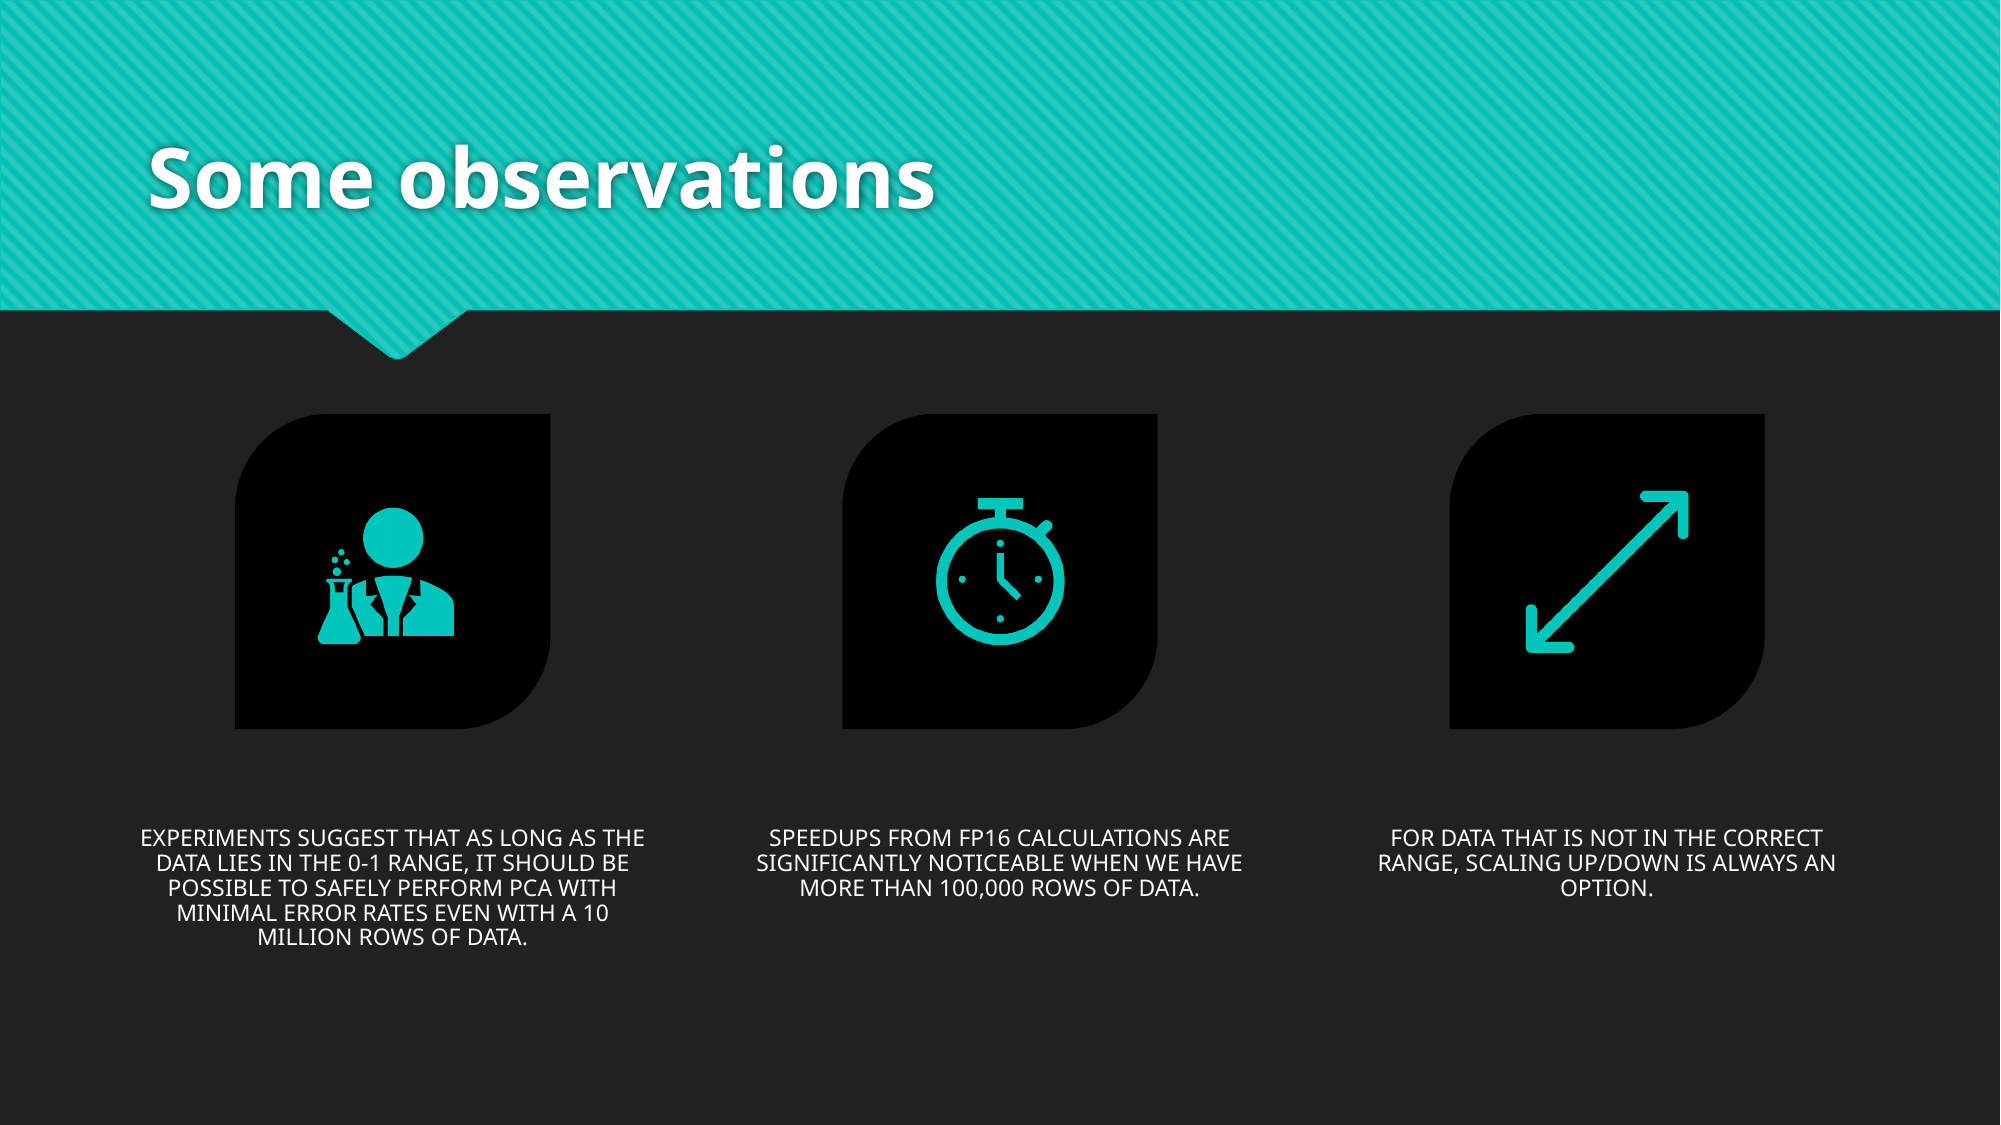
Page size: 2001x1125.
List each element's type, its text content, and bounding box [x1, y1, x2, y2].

title Some observations [132, 73, 1868, 233]
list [134, 408, 1866, 962]
